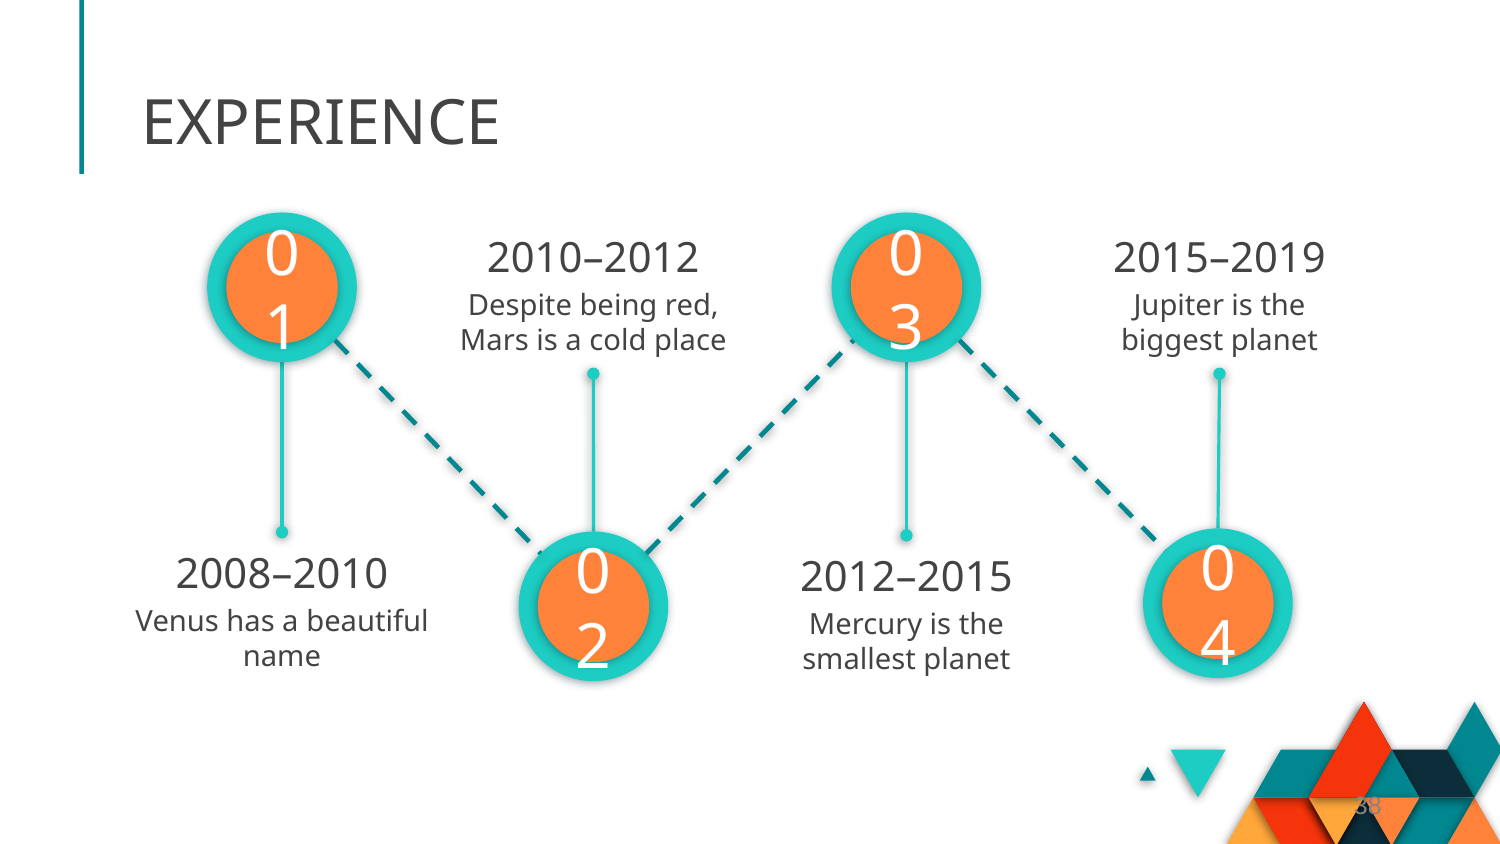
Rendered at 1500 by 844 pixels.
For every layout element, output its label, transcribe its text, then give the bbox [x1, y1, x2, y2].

text_box 2008–2010 [160, 532, 404, 598]
text_box Mercury is the smallest planet [741, 590, 1072, 678]
text_box Despite being red, Mars is a cold place [428, 271, 759, 374]
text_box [646, 340, 854, 554]
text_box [959, 339, 1166, 551]
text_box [831, 212, 982, 363]
text_box Venus has a beautiful name [116, 587, 448, 675]
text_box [1142, 528, 1293, 679]
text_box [334, 340, 541, 554]
slide_number 38 [1059, 782, 1397, 828]
text_box Jupiter is the biggest planet [1072, 271, 1367, 374]
title EXPERIENCE [126, 76, 751, 172]
text_box 2012–2015 [785, 535, 1028, 601]
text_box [518, 531, 669, 682]
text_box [206, 212, 358, 363]
text_box 2015–2019 [1098, 216, 1342, 282]
text_box 2010–2012 [471, 216, 715, 282]
